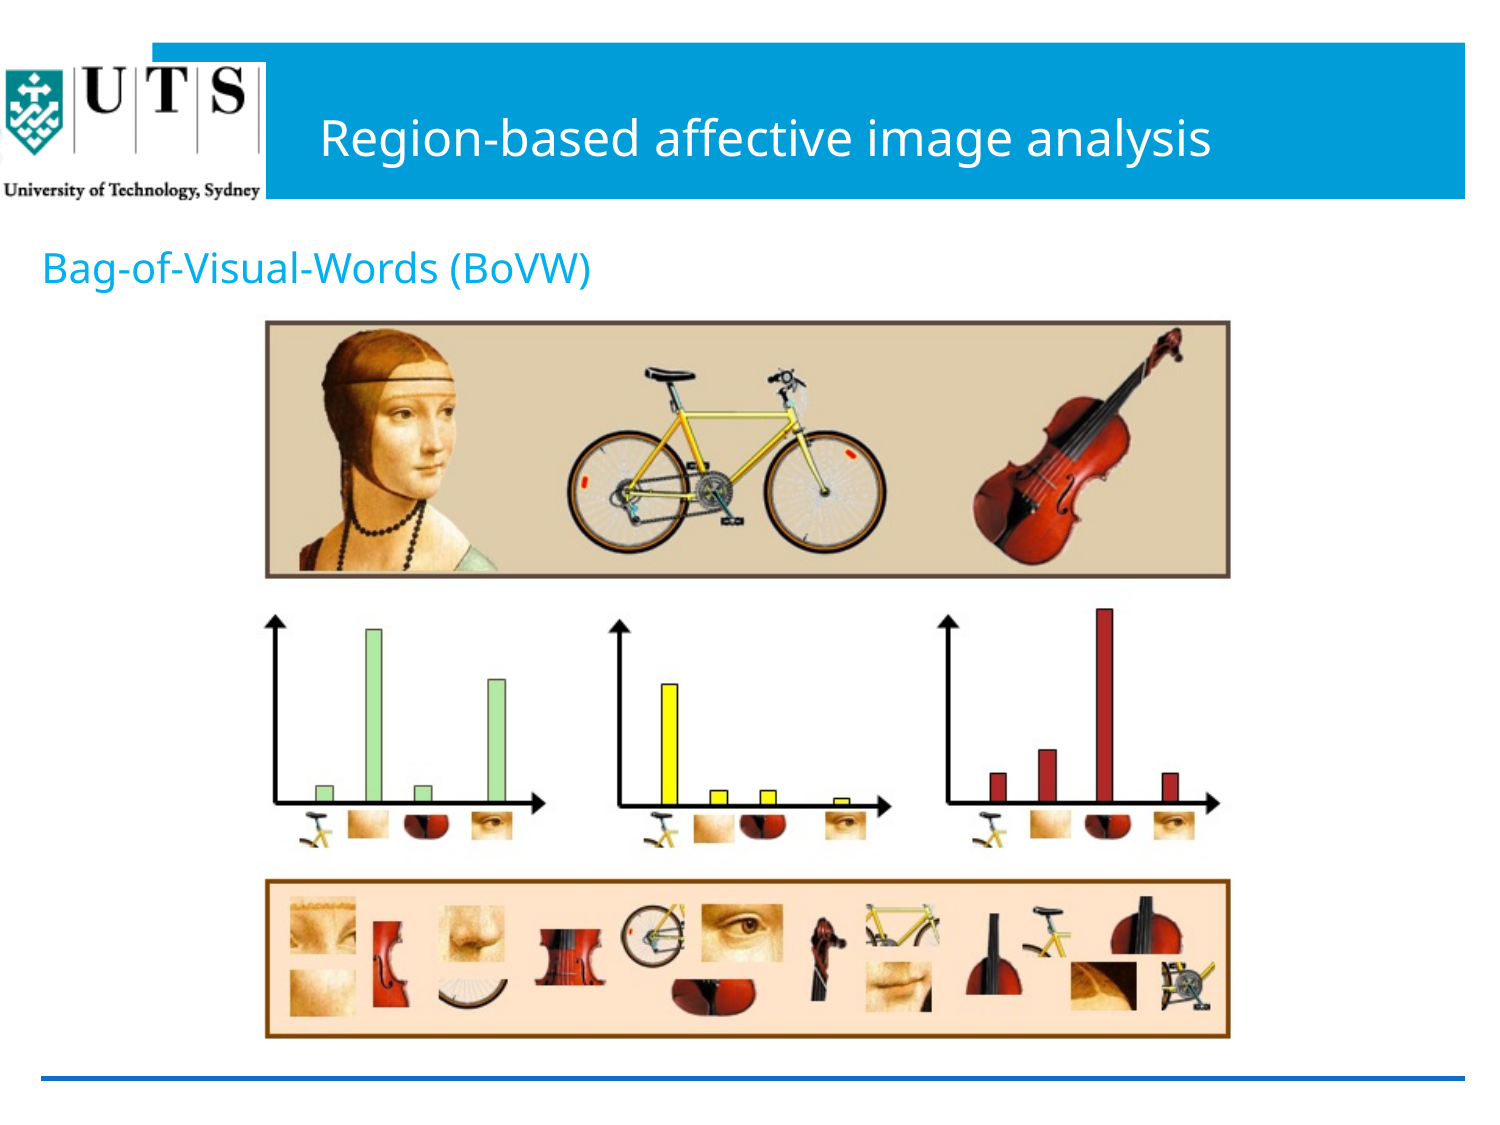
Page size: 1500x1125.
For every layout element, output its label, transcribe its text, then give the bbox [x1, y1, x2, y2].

title Region-based affective image analysis [304, 70, 1463, 175]
picture [256, 313, 1234, 1043]
list Bag-of-Visual-Words (BoVW) [41, 232, 1463, 313]
picture [0, 62, 266, 208]
